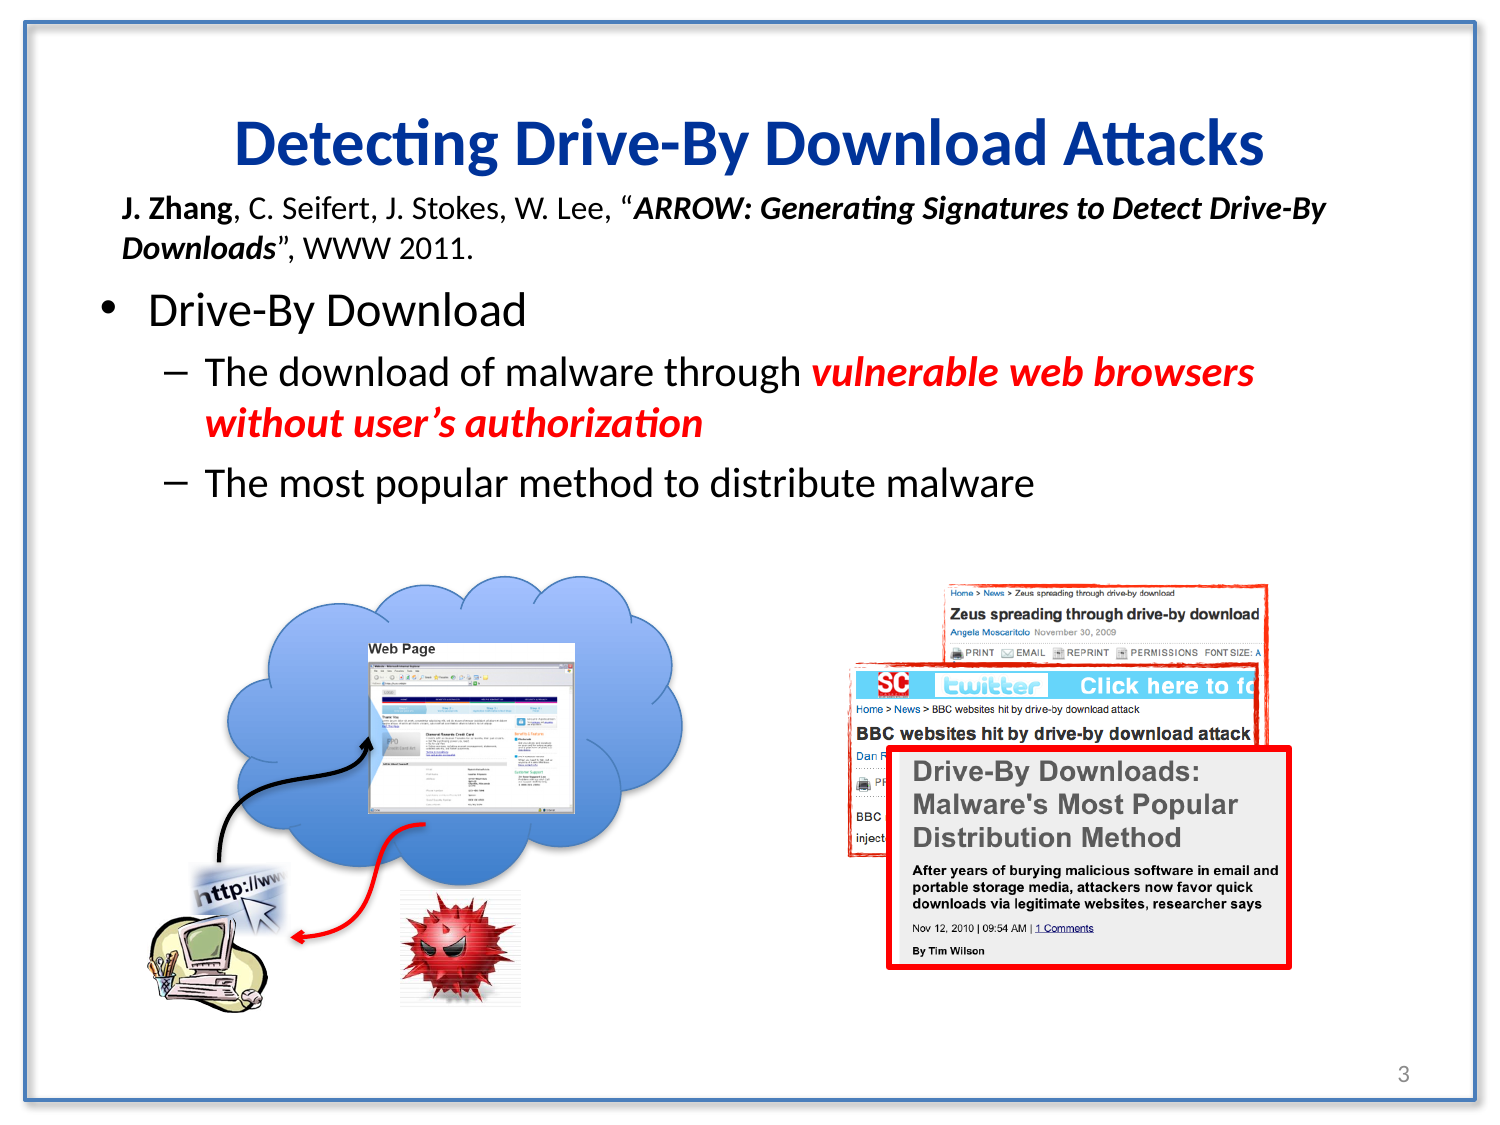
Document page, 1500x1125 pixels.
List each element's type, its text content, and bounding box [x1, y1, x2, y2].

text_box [290, 824, 426, 938]
text_box J. Zhang, C. Seifert, J. Stokes, W. Lee, “ARROW: Generating Signatures to Detect Drive-By Downloads”, WWW 2011. [32, 179, 1414, 274]
text_box [274, 575, 683, 845]
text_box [230, 724, 357, 875]
list Drive-By Download The download of malware through vulnerable web browsers without user’s authorization The most popular method to distribute malware [84, 274, 1406, 515]
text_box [847, 583, 1288, 964]
title Detecting Drive-By Download Attacks [75, 45, 1425, 233]
slide_number 2 [1074, 1042, 1425, 1103]
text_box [147, 643, 576, 1013]
